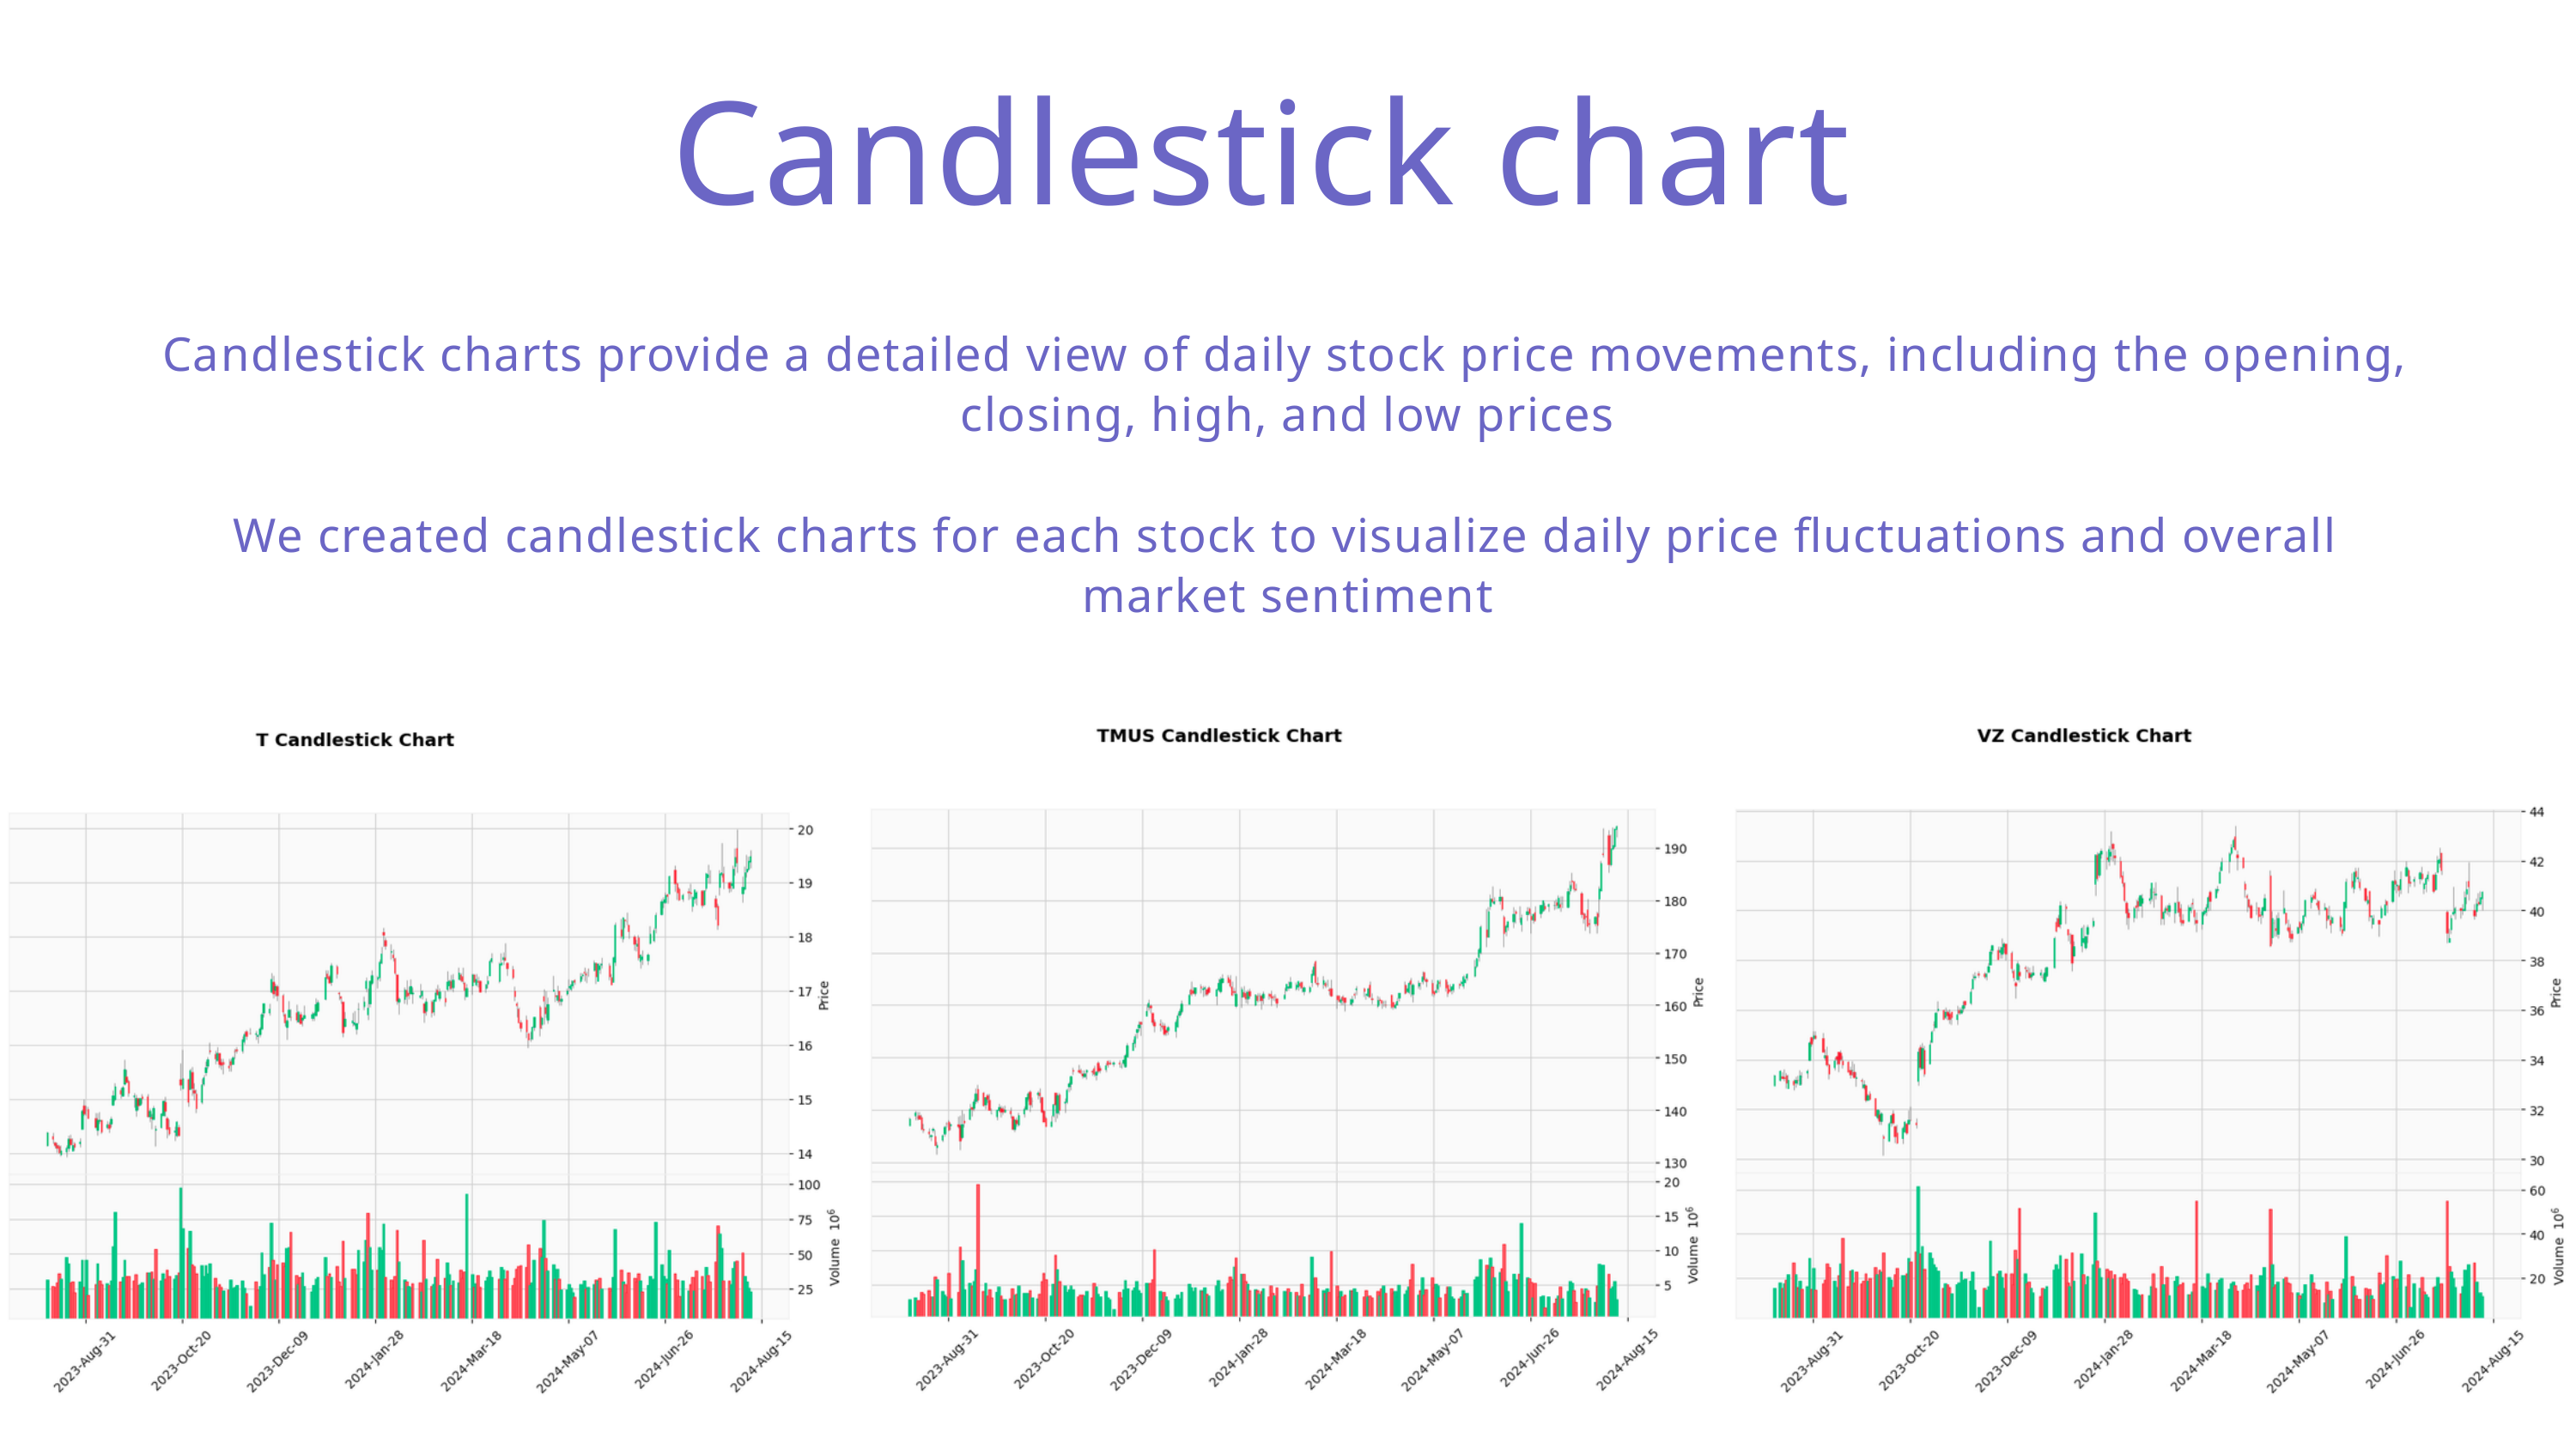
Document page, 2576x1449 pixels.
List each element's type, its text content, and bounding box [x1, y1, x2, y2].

text_box Candlestick charts provide a detailed view of daily stock price movements, including the opening, closing, high, and low prices We created candlestick charts for each stock to visualize daily price fluctuations and overall market sentiment [144, 319, 2432, 622]
text_box Candlestick chart [547, 80, 1977, 233]
text_box [862, 719, 1714, 1402]
text_box [1727, 719, 2576, 1404]
text_box [0, 724, 852, 1404]
